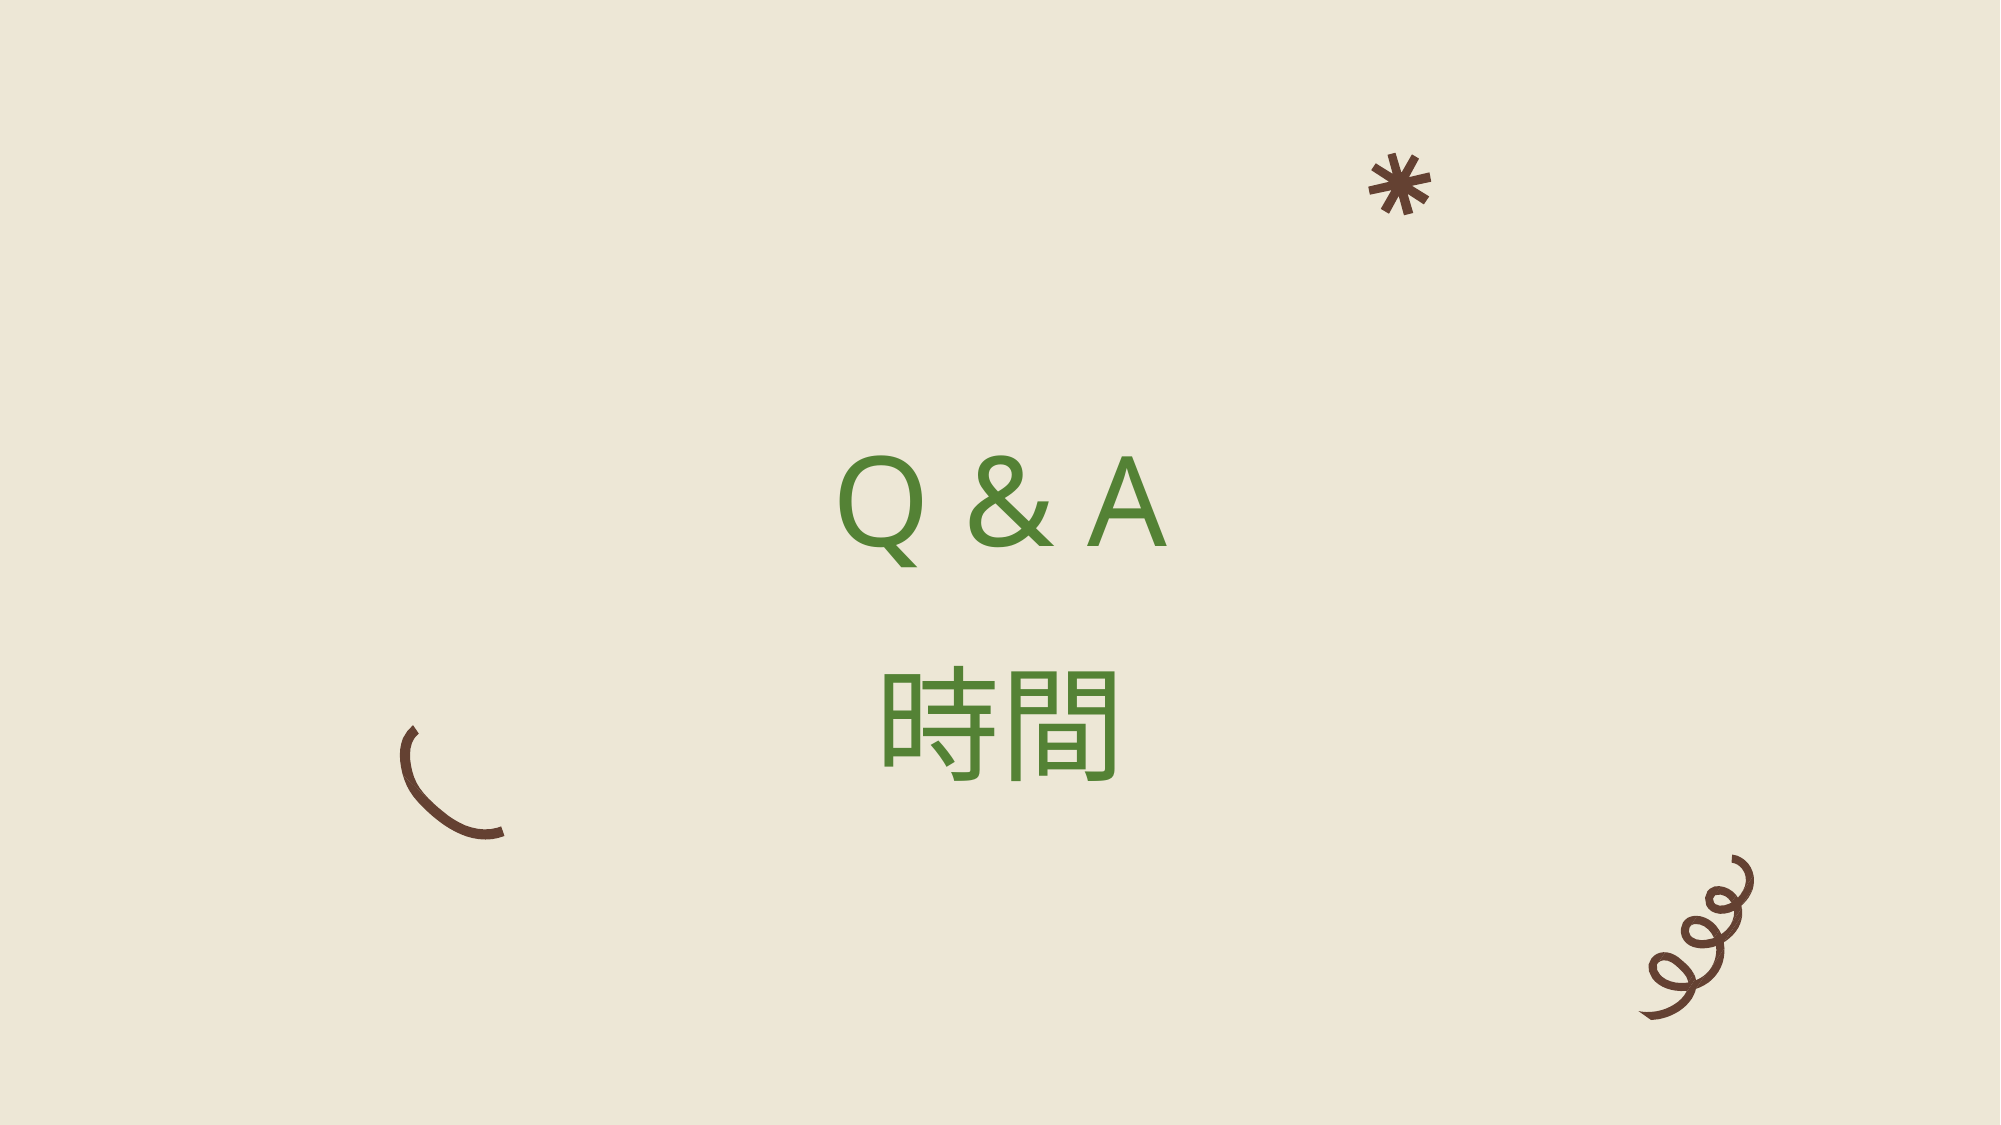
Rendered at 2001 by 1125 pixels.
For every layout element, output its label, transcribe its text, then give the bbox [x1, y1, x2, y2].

text_box [399, 725, 505, 840]
text_box Q & A 時間 [818, 338, 1182, 804]
text_box [1638, 854, 1754, 1021]
text_box [1368, 152, 1432, 216]
